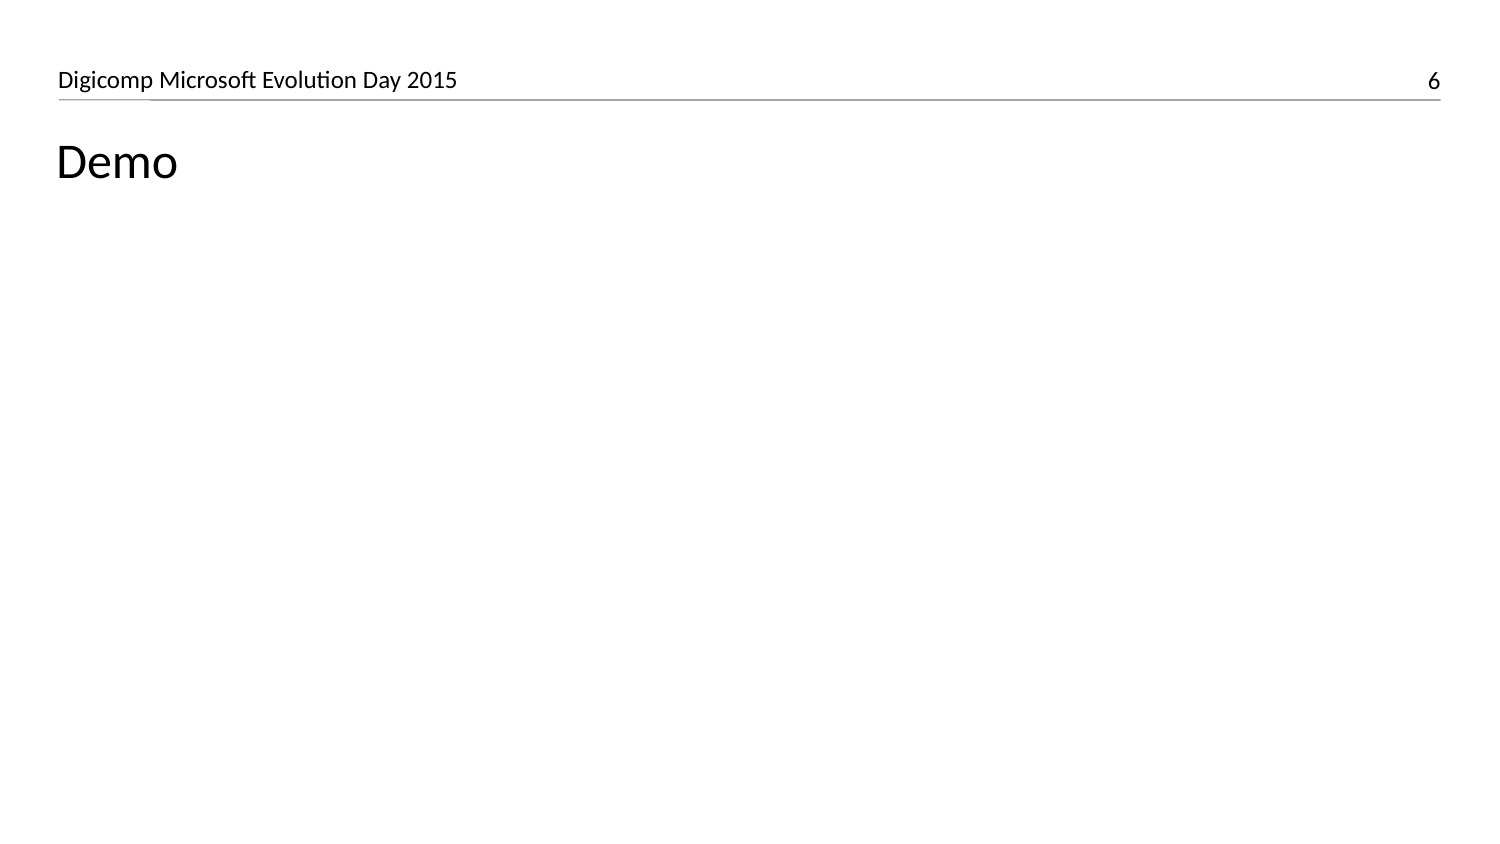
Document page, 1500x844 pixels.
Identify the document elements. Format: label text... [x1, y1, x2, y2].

title Demo [41, 115, 1447, 210]
